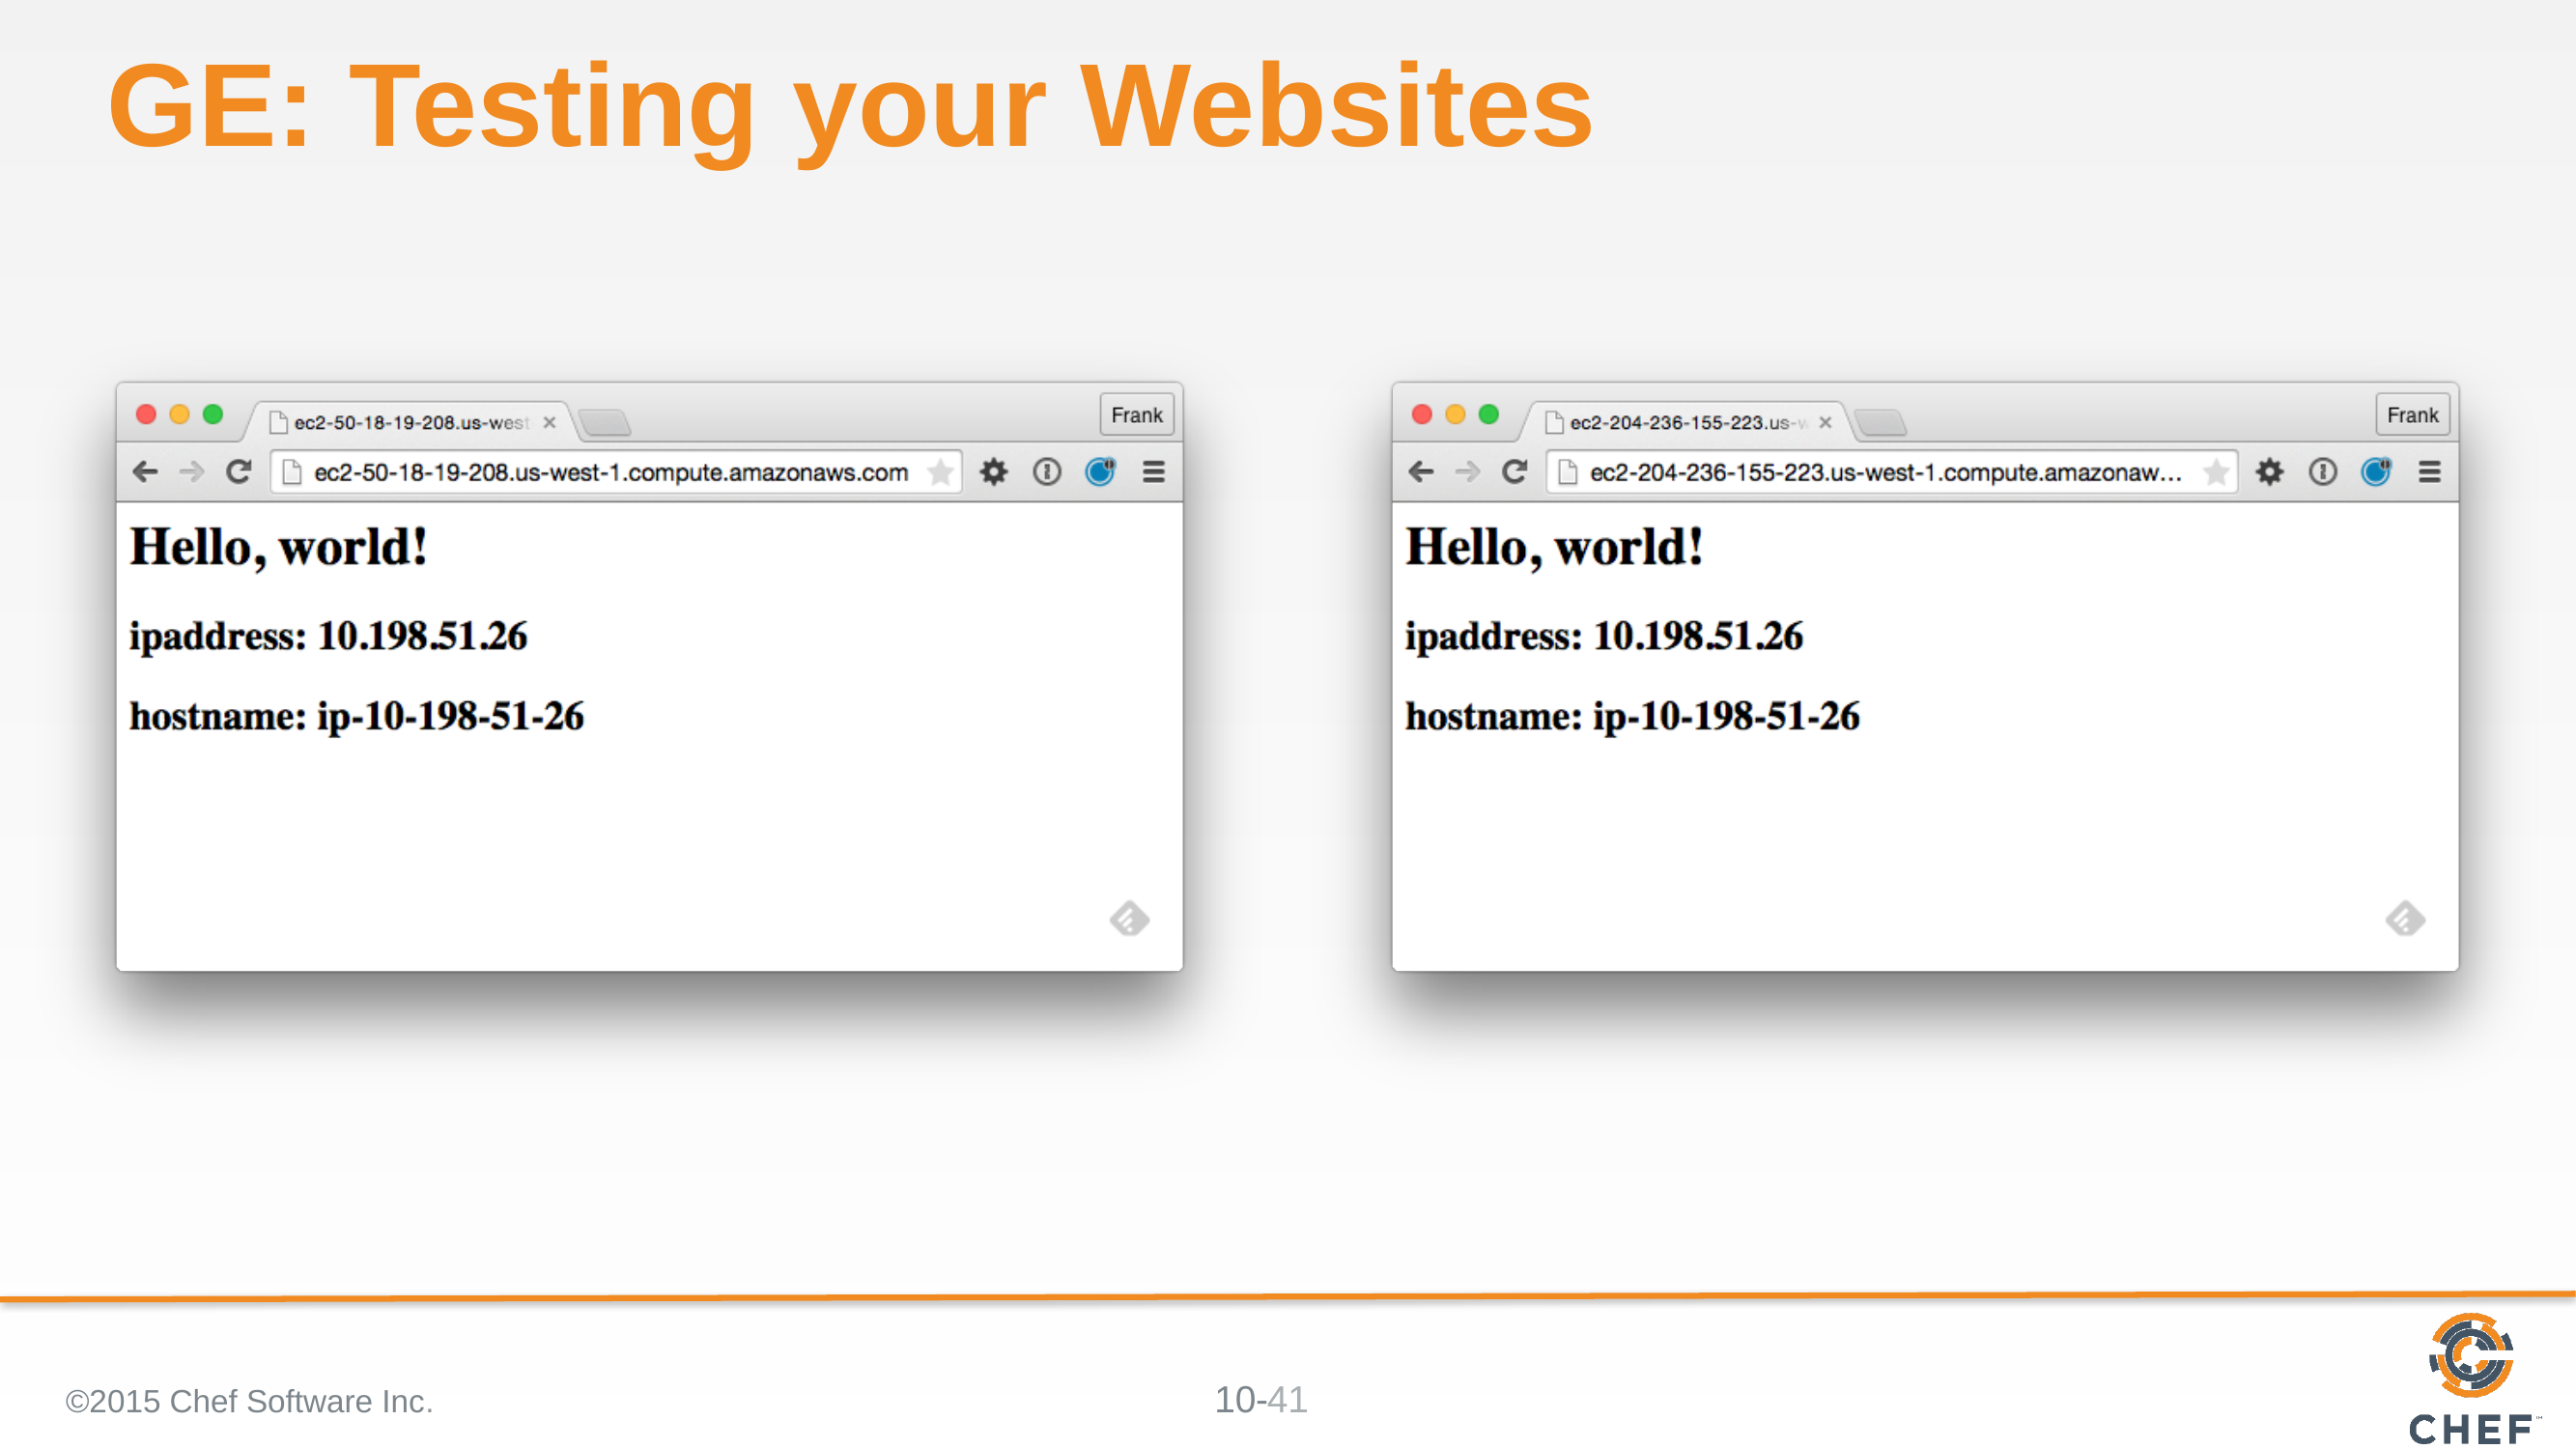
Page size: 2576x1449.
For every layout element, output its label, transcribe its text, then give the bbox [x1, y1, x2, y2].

text_box GE: Testing your Websites [92, 37, 2463, 180]
picture [22, 329, 1277, 1105]
picture [1299, 329, 2553, 1105]
slide_number 41 [998, 1359, 1578, 1437]
picture [2399, 1297, 2550, 1449]
footer ©2015 Chef Software Inc. [51, 1359, 952, 1440]
